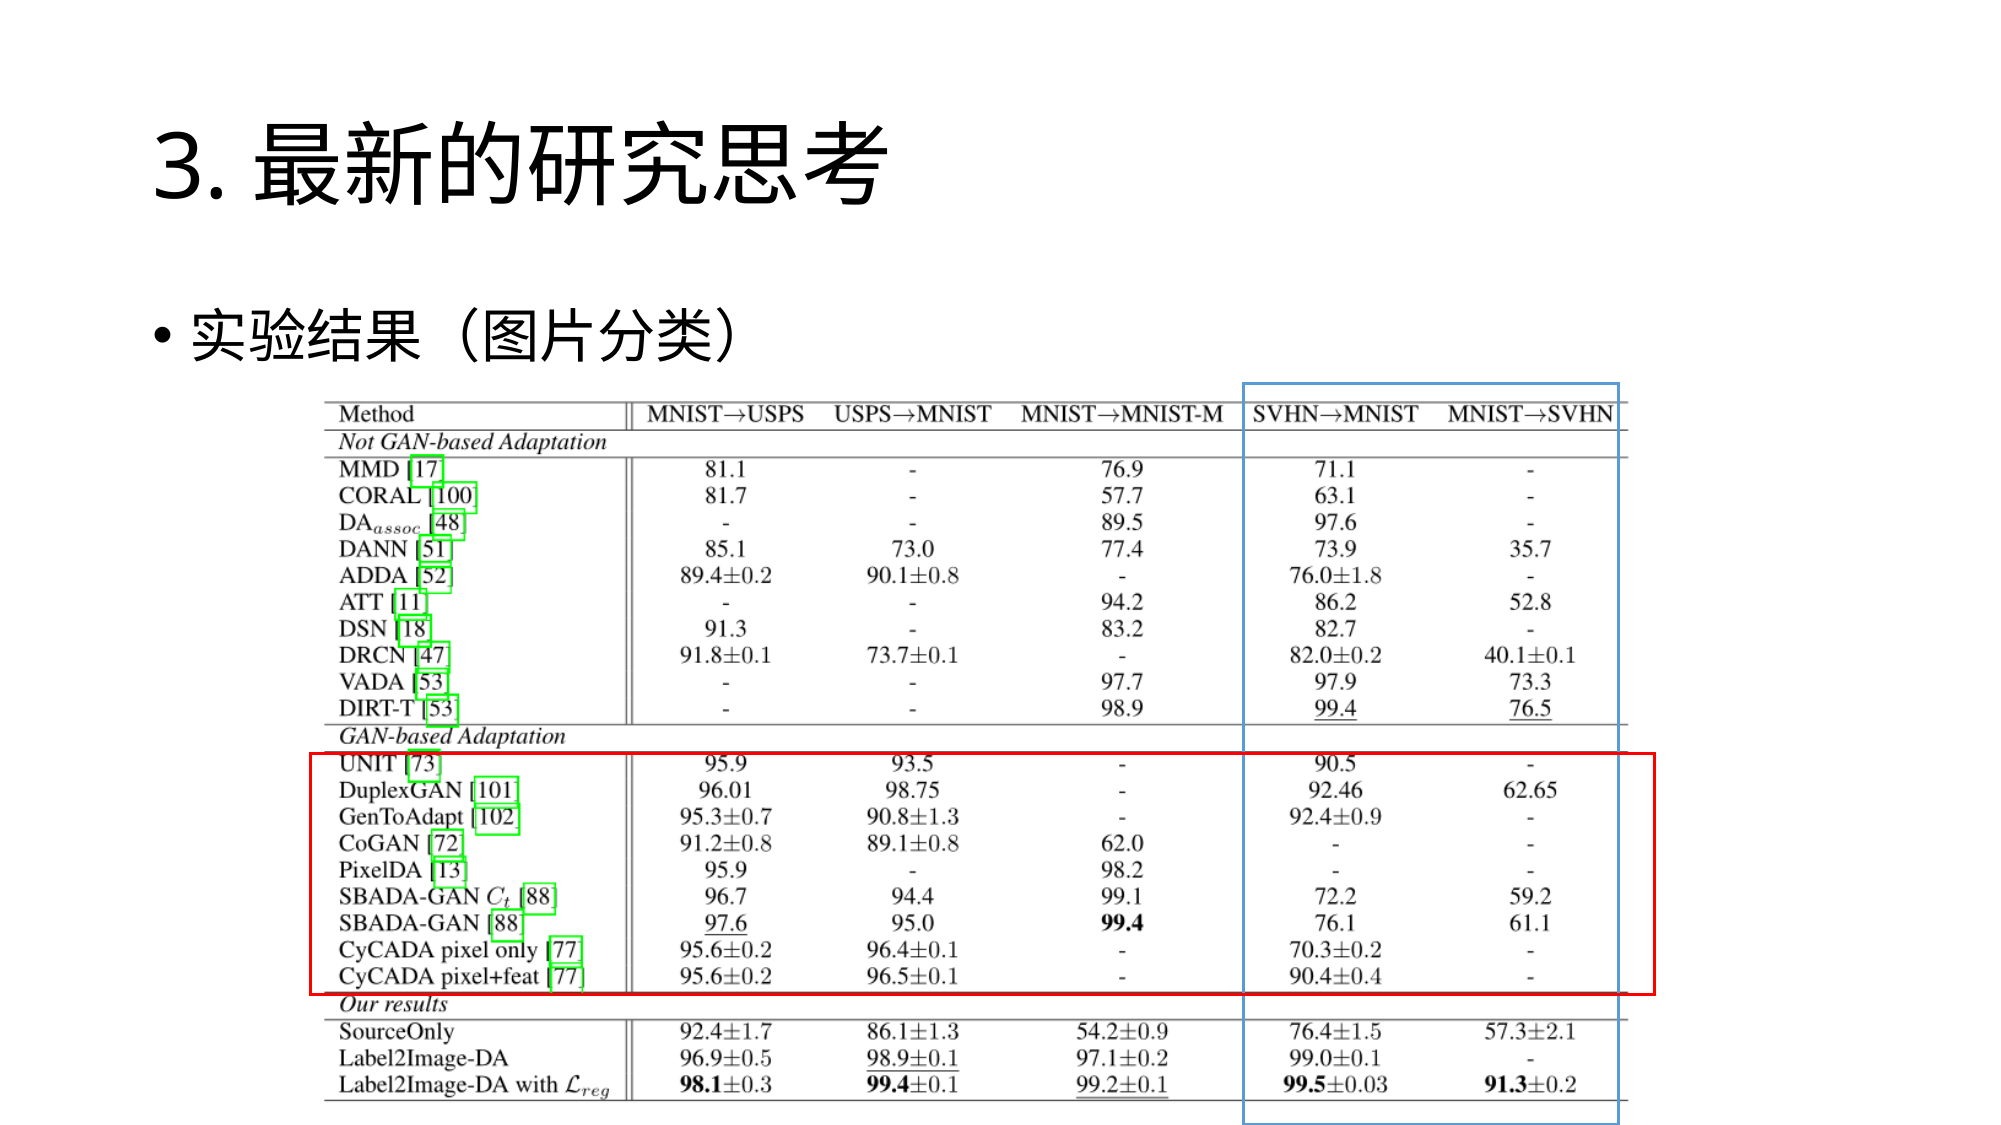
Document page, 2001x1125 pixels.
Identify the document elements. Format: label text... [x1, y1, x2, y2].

text_box [1242, 1106, 1619, 1125]
title 3.最新的研究思考 [137, 59, 1863, 278]
list 实验结果（图片分类） [137, 299, 1863, 1014]
picture [312, 383, 1658, 1106]
